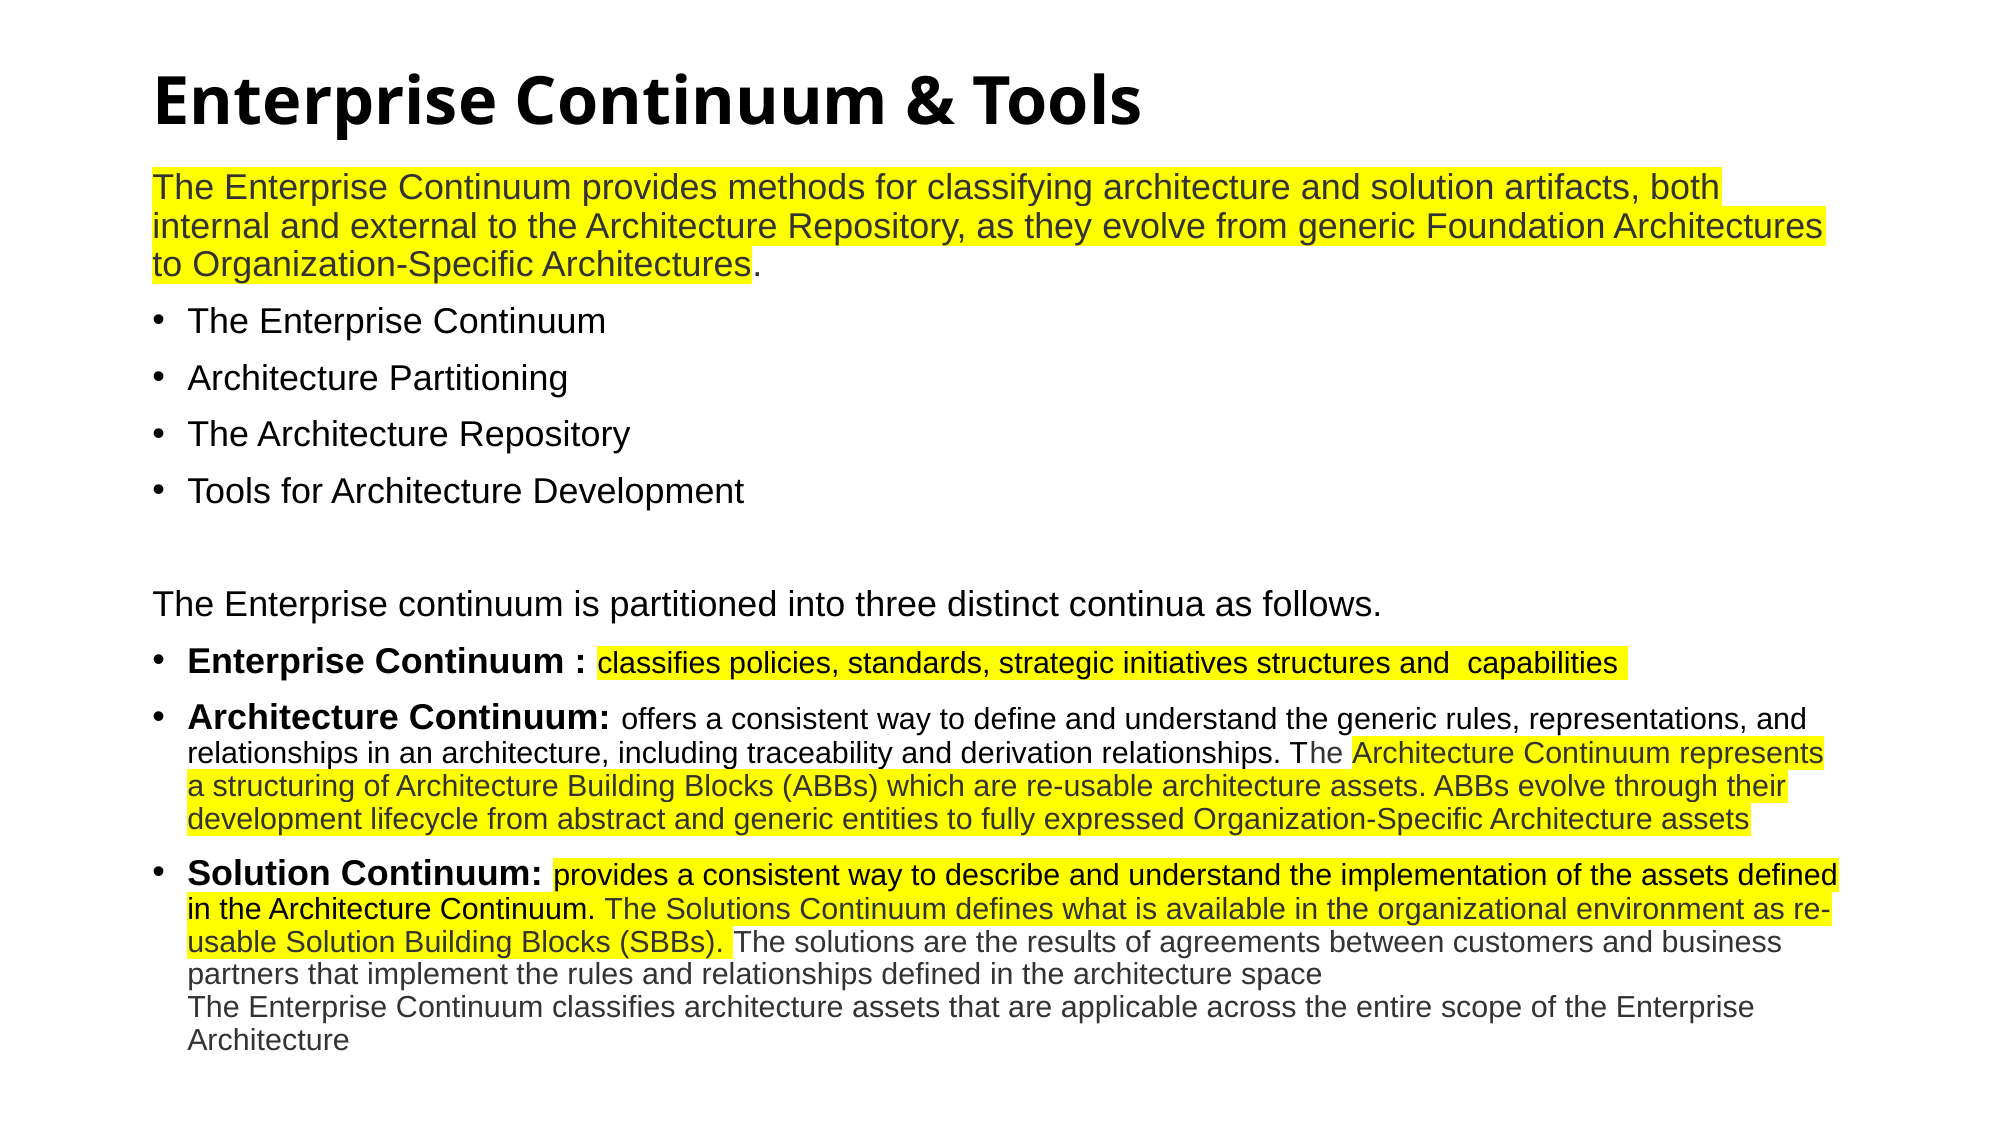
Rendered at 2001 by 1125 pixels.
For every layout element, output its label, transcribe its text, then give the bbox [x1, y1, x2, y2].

title Enterprise Continuum & Tools [137, 44, 1863, 160]
list The Enterprise Continuum provides methods for classifying architecture and solution artifacts, both internal and external to the Architecture Repository, as they evolve from generic Foundation Architectures to Organization-Specific Architectures. The Enterprise Continuum Architecture Partitioning The Architecture Repository Tools for Architecture Development The Enterprise continuum is partitioned into three distinct continua as follows. Enterprise Continuum : classifies policies, standards, strategic initiatives structures and capabilities Architecture Continuum: offers a consistent way to define and understand the generic rules, representations, and relationships in an architecture, including traceability and derivation relationships. The Architecture Continuum represents a structuring of Architecture Building Blocks (ABBs) which are re-usable architecture assets. ABBs evolve through their development lifecycle from abstract and generic entities to fully expressed Organization-Specific Architecture assets Solution Continuum: provides a consistent way to describe and understand the implementation of the assets defined in the Architecture Continuum. The Solutions Continuum defines what is available in the organizational environment as re-usable Solution Building Blocks (SBBs). The solutions are the results of agreements between customers and business partners that implement the rules and relationships defined in the architecture space The Enterprise Continuum classifies architecture assets that are applicable across the entire scope of the Enterprise Architecture [137, 160, 1863, 1081]
